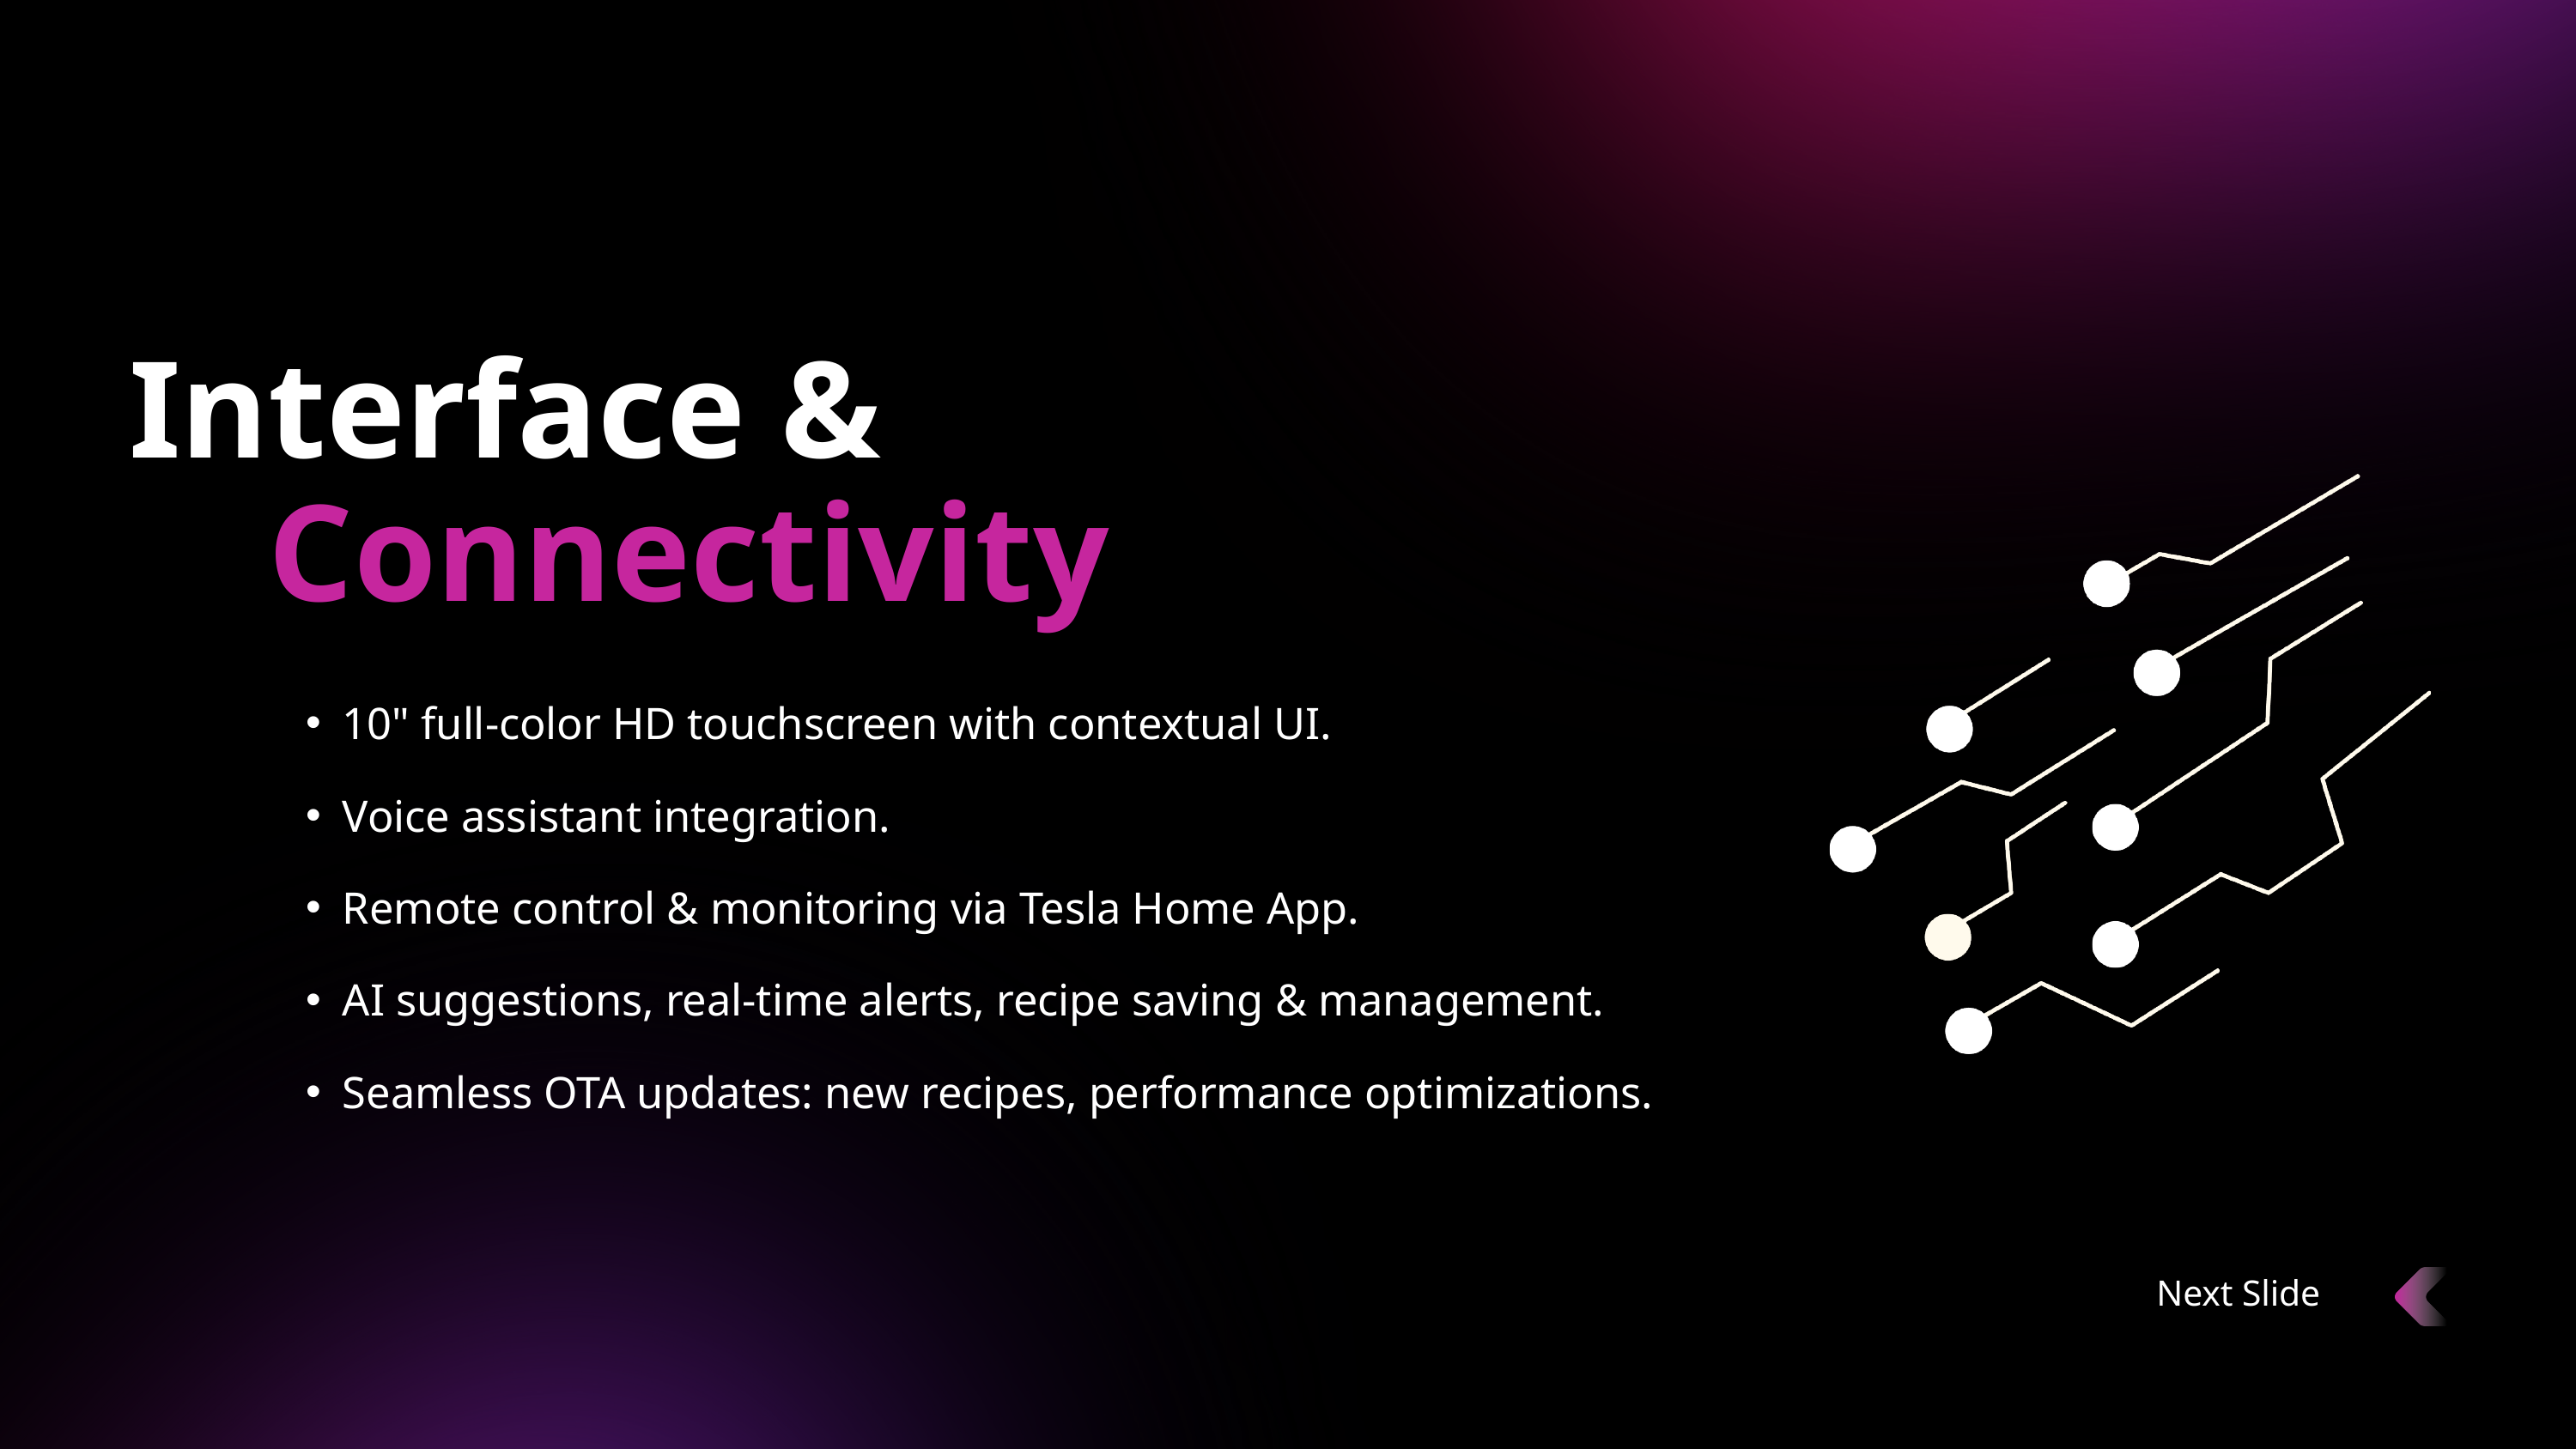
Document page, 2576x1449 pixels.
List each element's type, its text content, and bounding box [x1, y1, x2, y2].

text_box [0, 764, 1394, 1449]
text_box Next Slide [2156, 1276, 2394, 1313]
text_box [2394, 1267, 2453, 1326]
text_box [919, 0, 2576, 765]
text_box Connectivity [268, 488, 1181, 628]
text_box [1829, 474, 2432, 1054]
text_box 10" full-color HD touchscreen with contextual UI. Voice assistant integration. Remote control & monitoring via Tesla Home App. AI suggestions, real-time alerts, recipe saving & management. Seamless OTA updates: new recipes, performance optimizations. [268, 656, 1690, 1118]
text_box Interface & [128, 346, 949, 486]
